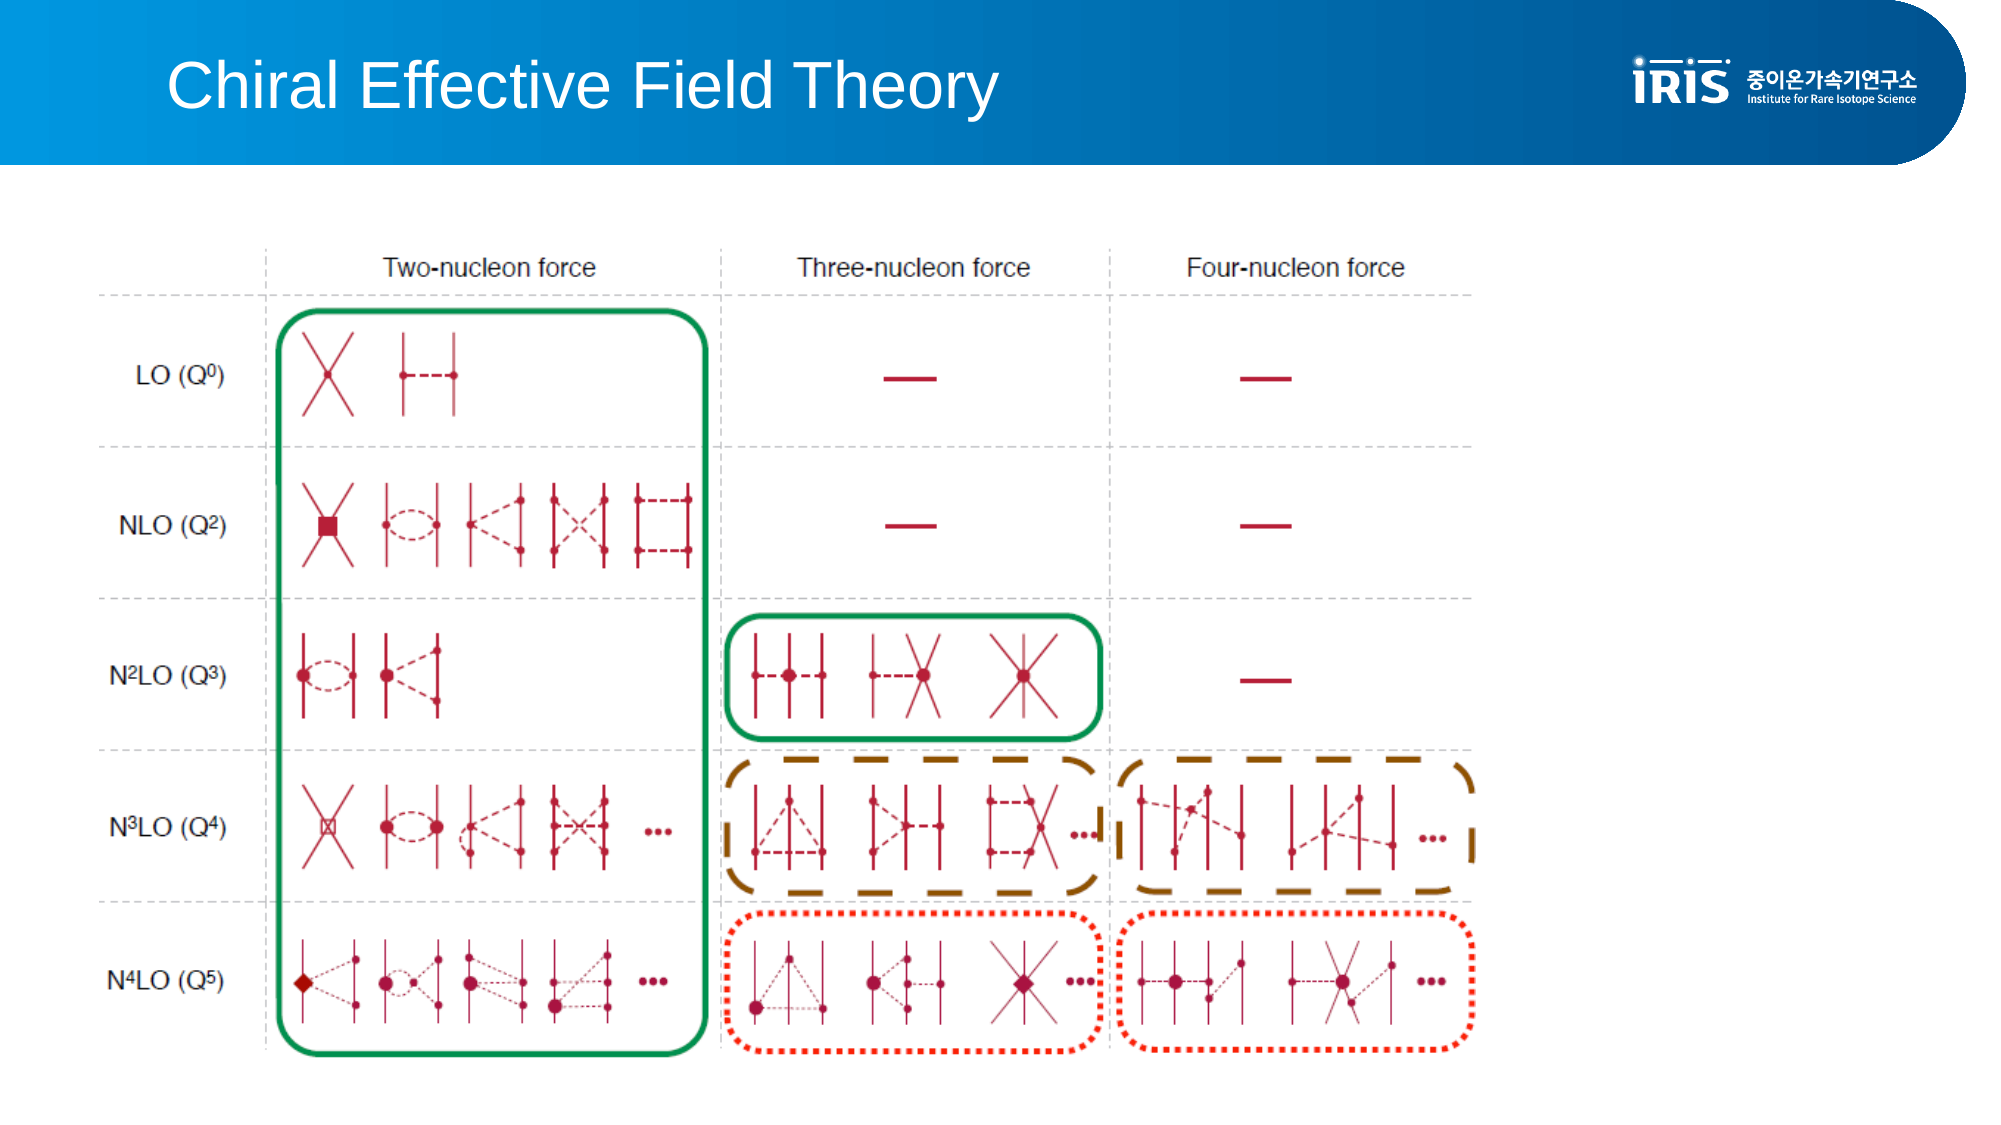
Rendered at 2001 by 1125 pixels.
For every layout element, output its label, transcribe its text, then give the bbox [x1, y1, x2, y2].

picture [99, 224, 1476, 1079]
text_box [0, 0, 1968, 167]
picture [1618, 44, 1935, 120]
text_box Chiral Effective Field Theory [151, 34, 1381, 130]
